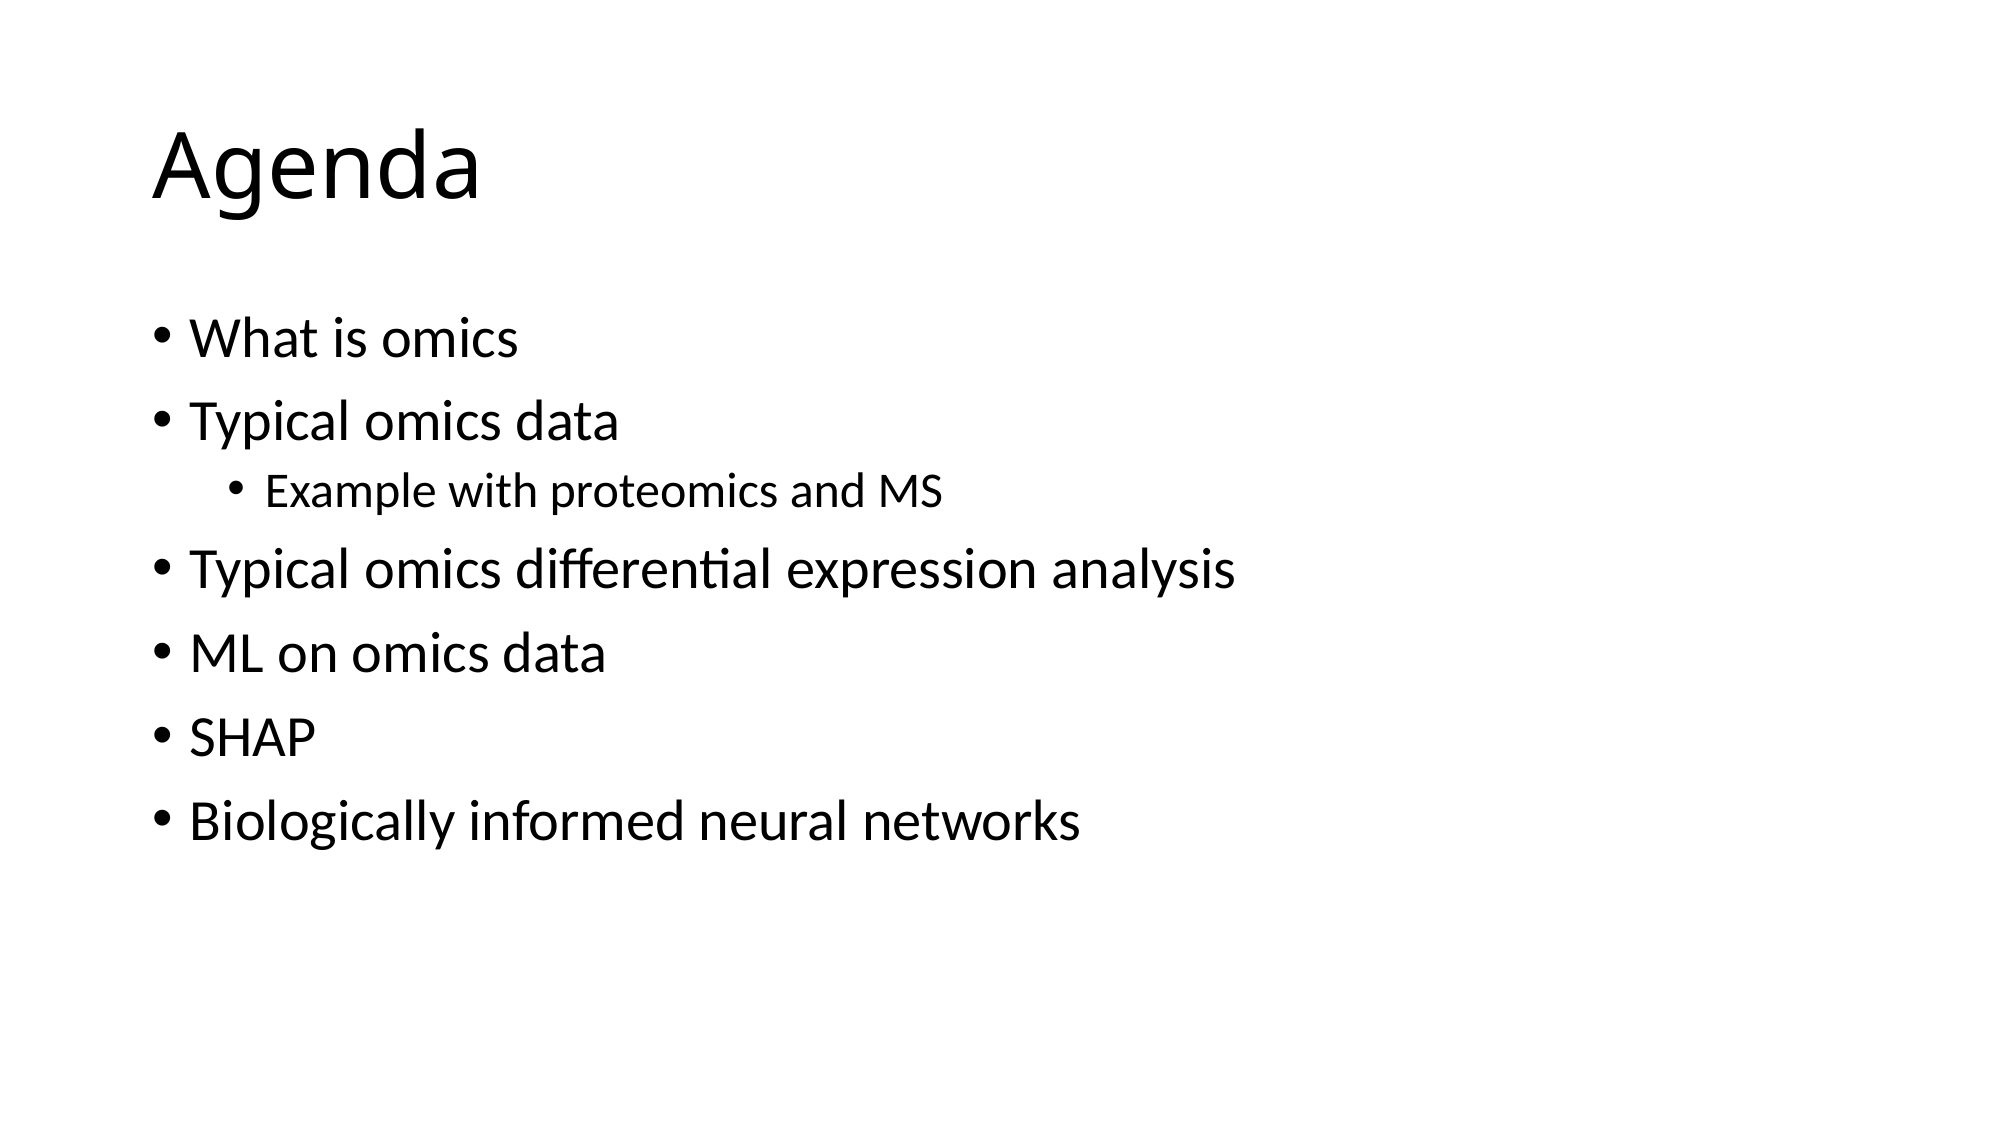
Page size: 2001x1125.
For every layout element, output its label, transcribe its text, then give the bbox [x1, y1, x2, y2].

title Agenda [137, 59, 1863, 278]
list What is omics Typical omics data Example with proteomics and MS Typical omics differential expression analysis ML on omics data SHAP Biologically informed neural networks [137, 299, 1863, 1014]
